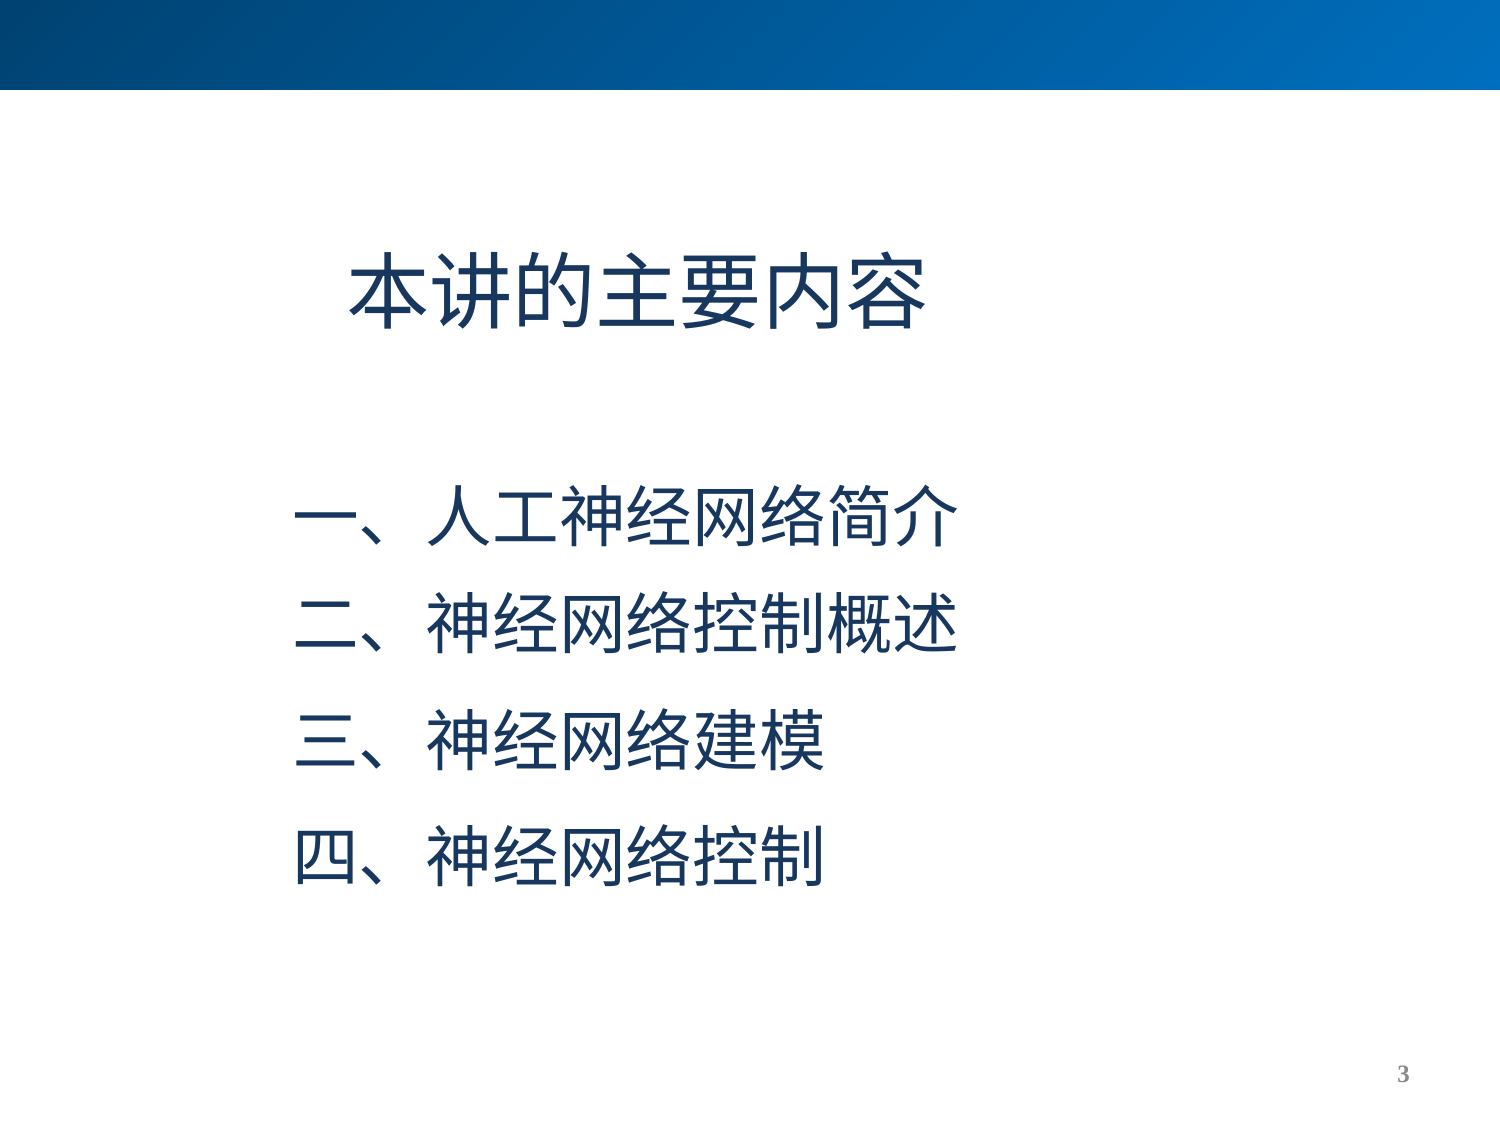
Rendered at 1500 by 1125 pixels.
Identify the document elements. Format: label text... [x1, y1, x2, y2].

title 本讲的主要内容 [0, 195, 1275, 383]
text_box 三、神经网络建模 [277, 690, 1120, 786]
text_box 一、人工神经网络简介 [277, 467, 1025, 563]
text_box 四、神经网络控制 [277, 807, 1072, 903]
slide_number 3 [1074, 1042, 1425, 1103]
text_box 二、神经网络控制概述 [277, 574, 1025, 669]
